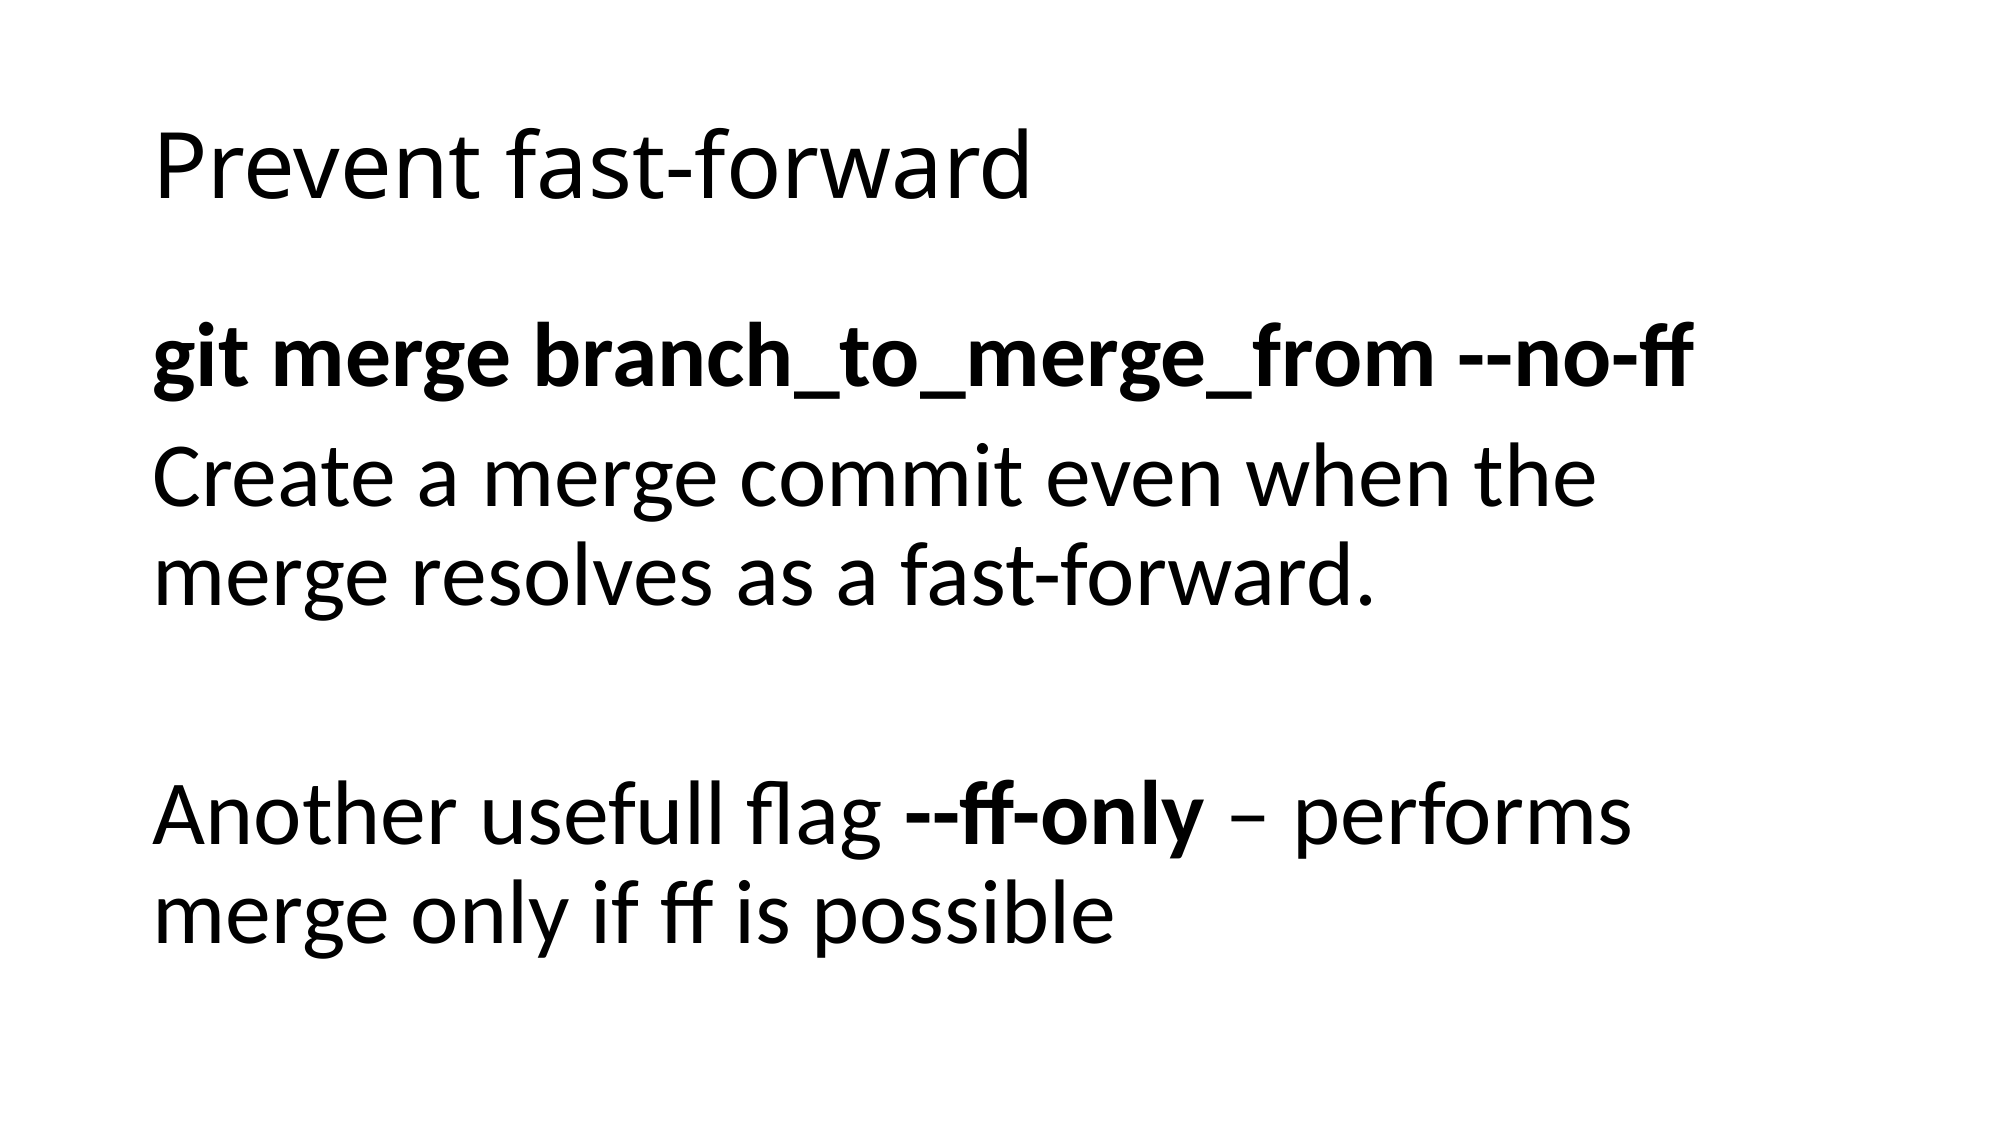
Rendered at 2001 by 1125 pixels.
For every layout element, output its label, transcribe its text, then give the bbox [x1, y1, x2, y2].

list git merge branch_to_merge_from --no-ff Create a merge commit even when the merge resolves as a fast-forward. Another usefull flag --ff-only – performs merge only if ff is possible [137, 299, 1863, 1014]
title Prevent fast-forward [137, 59, 1863, 278]
